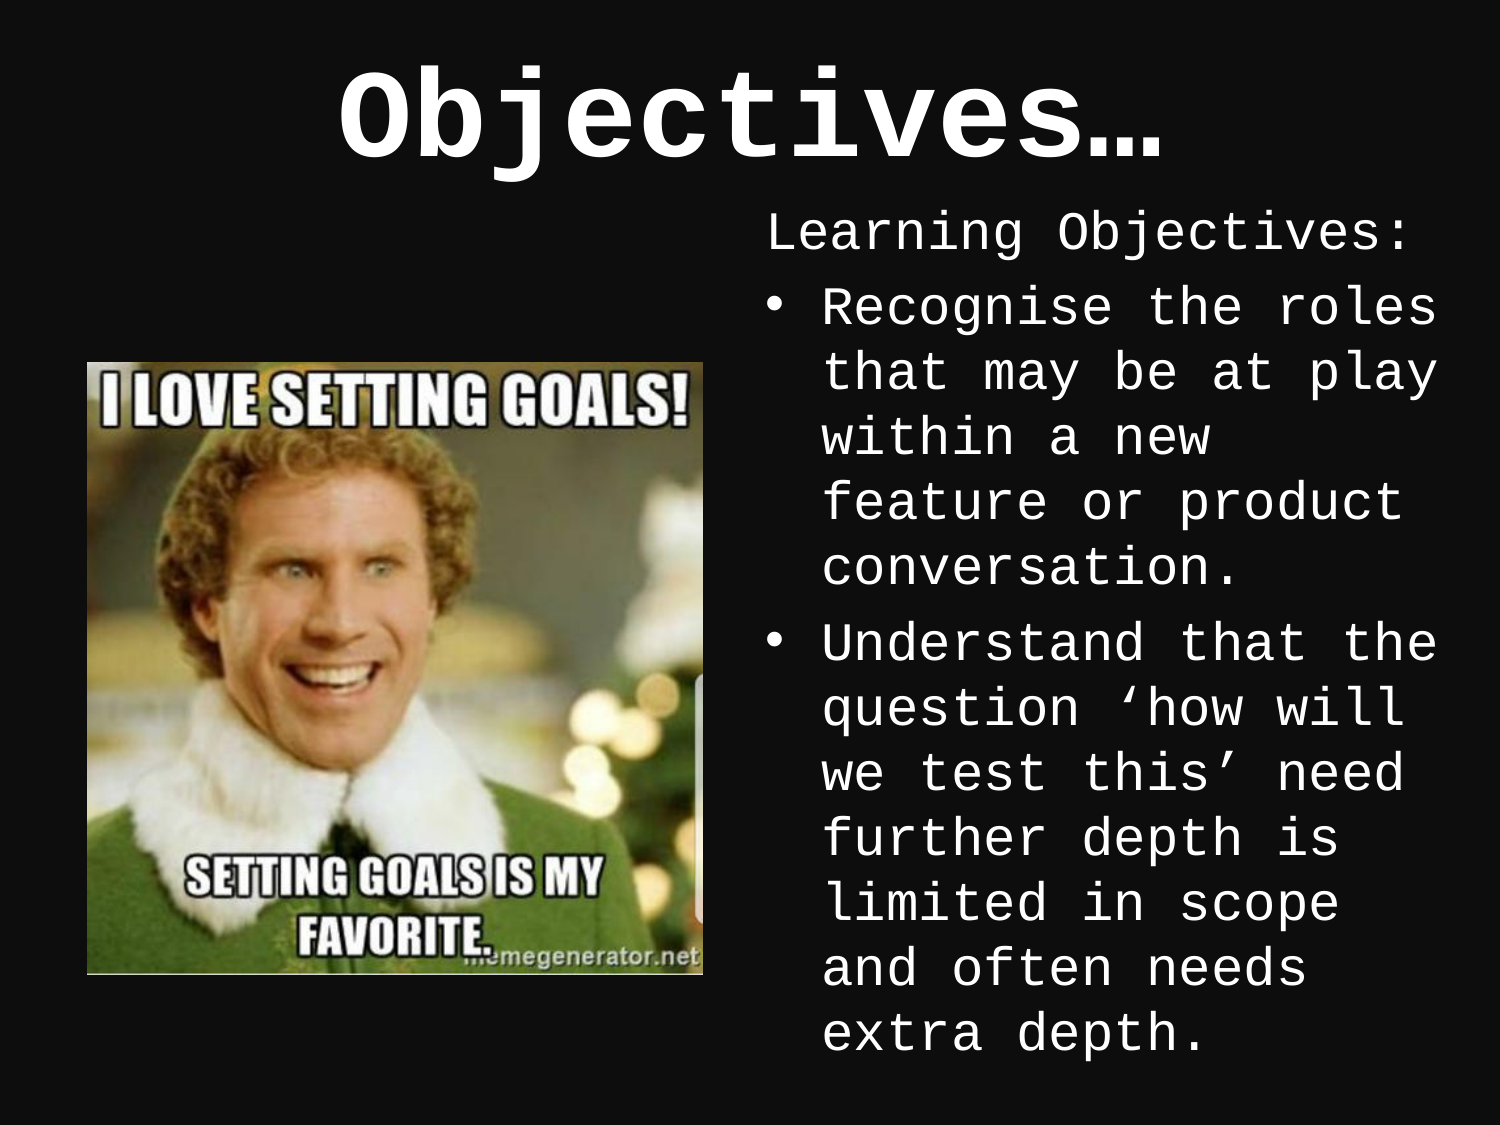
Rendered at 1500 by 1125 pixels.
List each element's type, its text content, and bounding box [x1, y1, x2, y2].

picture [87, 362, 703, 976]
title Objectives… [50, 12, 1450, 200]
list Learning Objectives: Recognise the roles that may be at play within a new feature or product conversation. Understand that the question ‘how will we test this’ need further depth is limited in scope and often needs extra depth. [750, 187, 1471, 1100]
